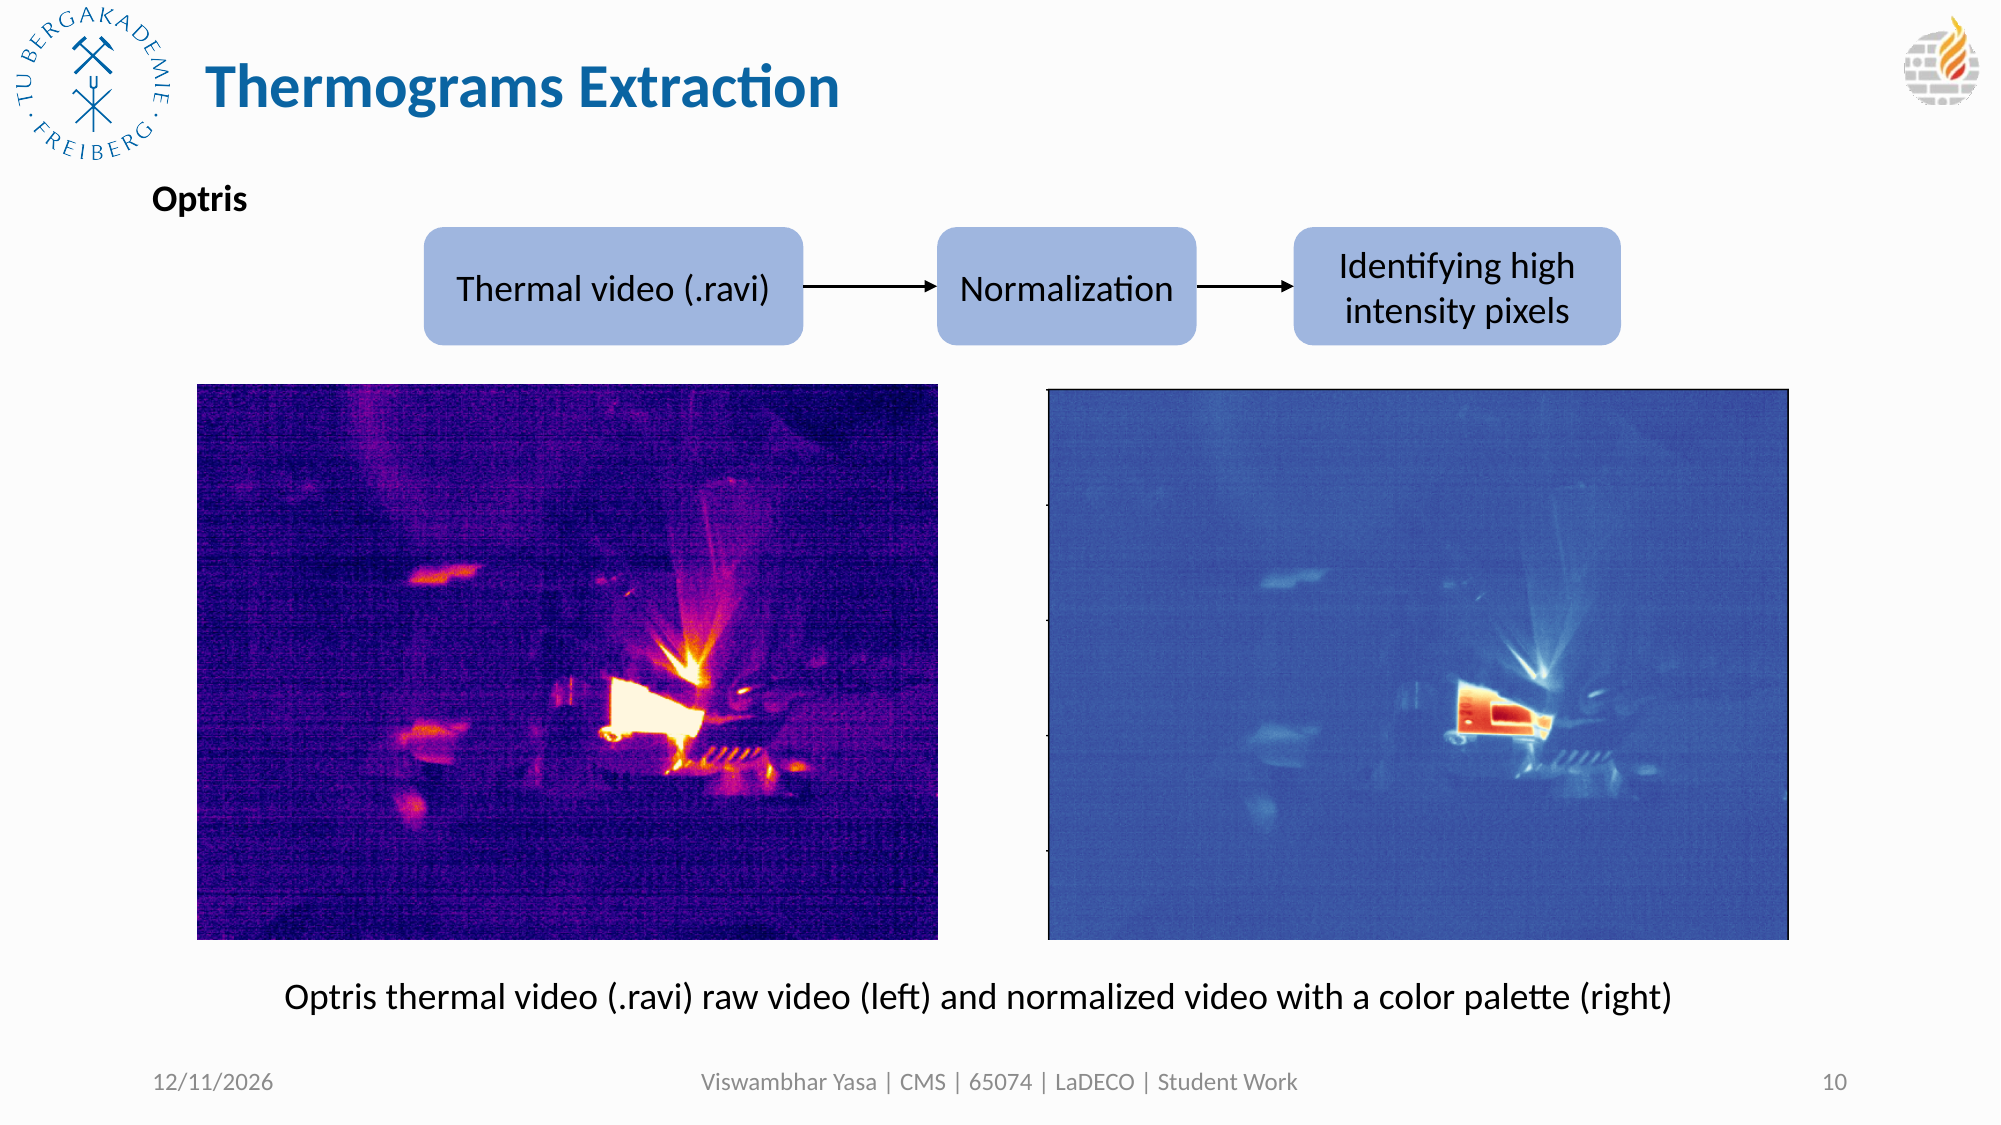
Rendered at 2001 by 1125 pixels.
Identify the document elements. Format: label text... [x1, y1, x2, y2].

text_box Thermal video (.ravi) [423, 227, 804, 346]
picture [16, 7, 170, 160]
text_box Thermograms Extraction [190, 37, 1160, 128]
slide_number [137, 1051, 588, 1111]
picture [1046, 384, 1803, 940]
footer Viswambhar Yasa | CMS | 65074 | LaDECO | Student Work [662, 1051, 1338, 1111]
text_box Optris [137, 166, 588, 227]
text_box Identifying high intensity pixels [1293, 227, 1622, 346]
text_box Normalization [937, 227, 1197, 346]
picture [1900, 14, 1984, 107]
text_box Optris thermal video (.ravi) raw video (left) and normalized video with a color palette (right) [261, 964, 1697, 1025]
slide_number 10 [1412, 1051, 1863, 1111]
picture [197, 384, 938, 940]
